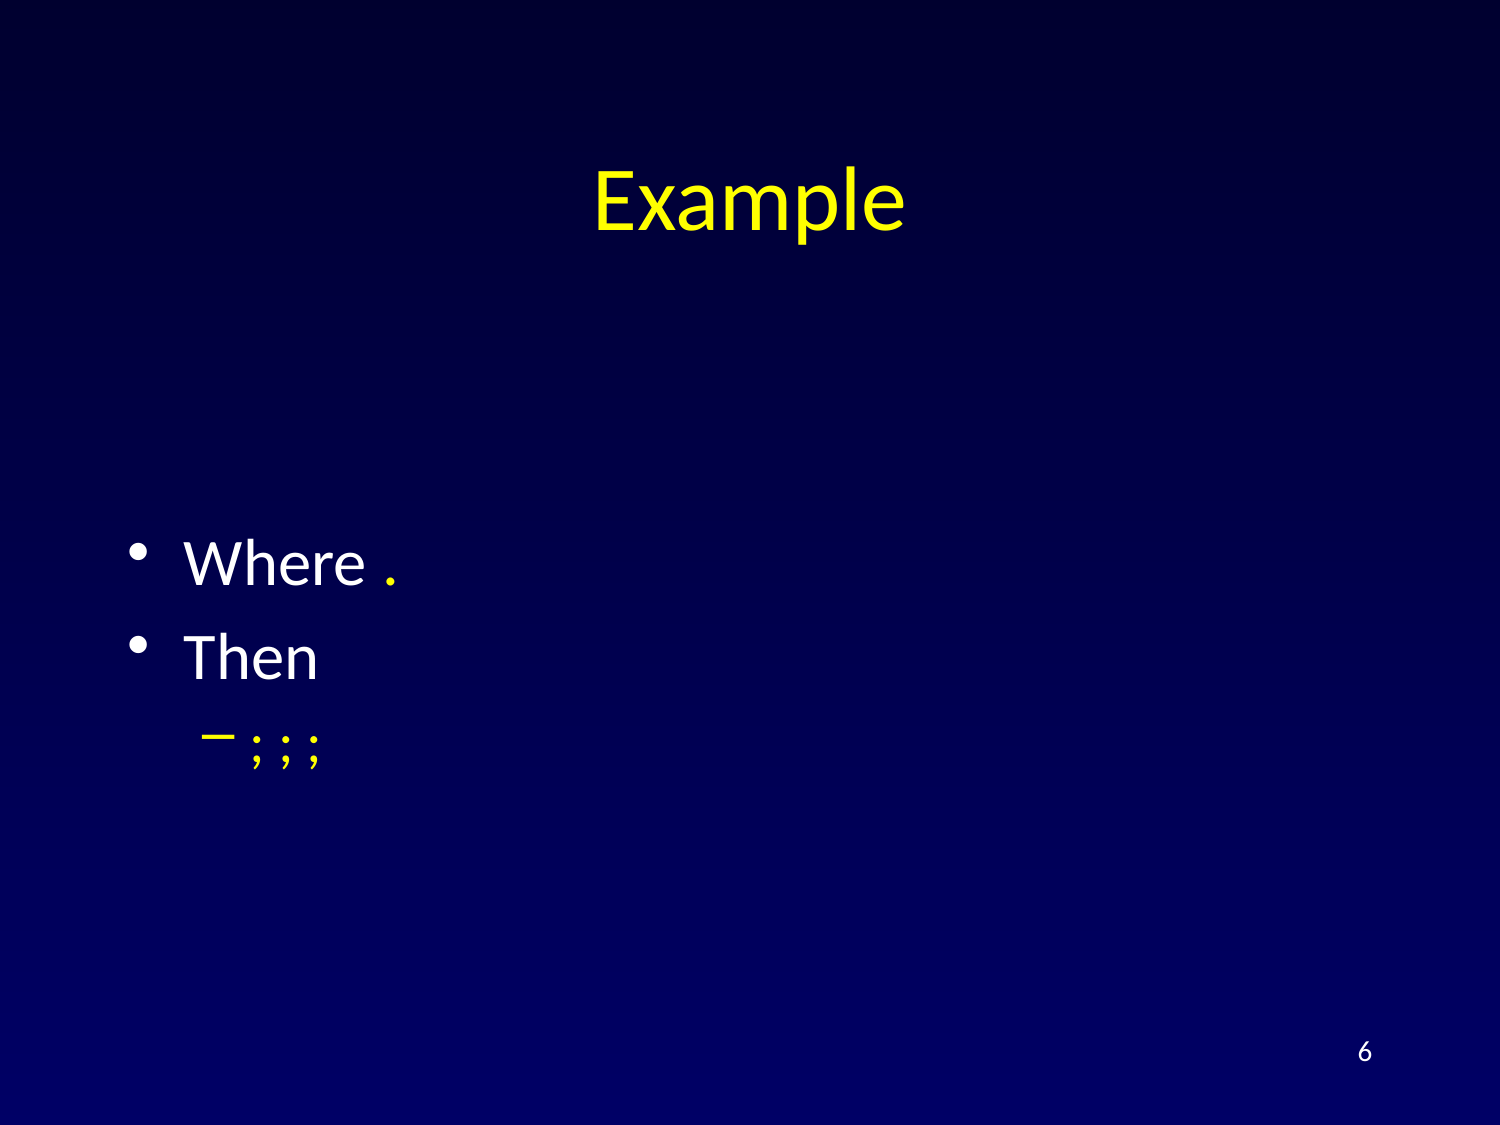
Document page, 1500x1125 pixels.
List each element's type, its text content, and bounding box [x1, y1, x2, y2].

title Example [112, 99, 1388, 288]
slide_number 6 [1074, 1024, 1388, 1101]
